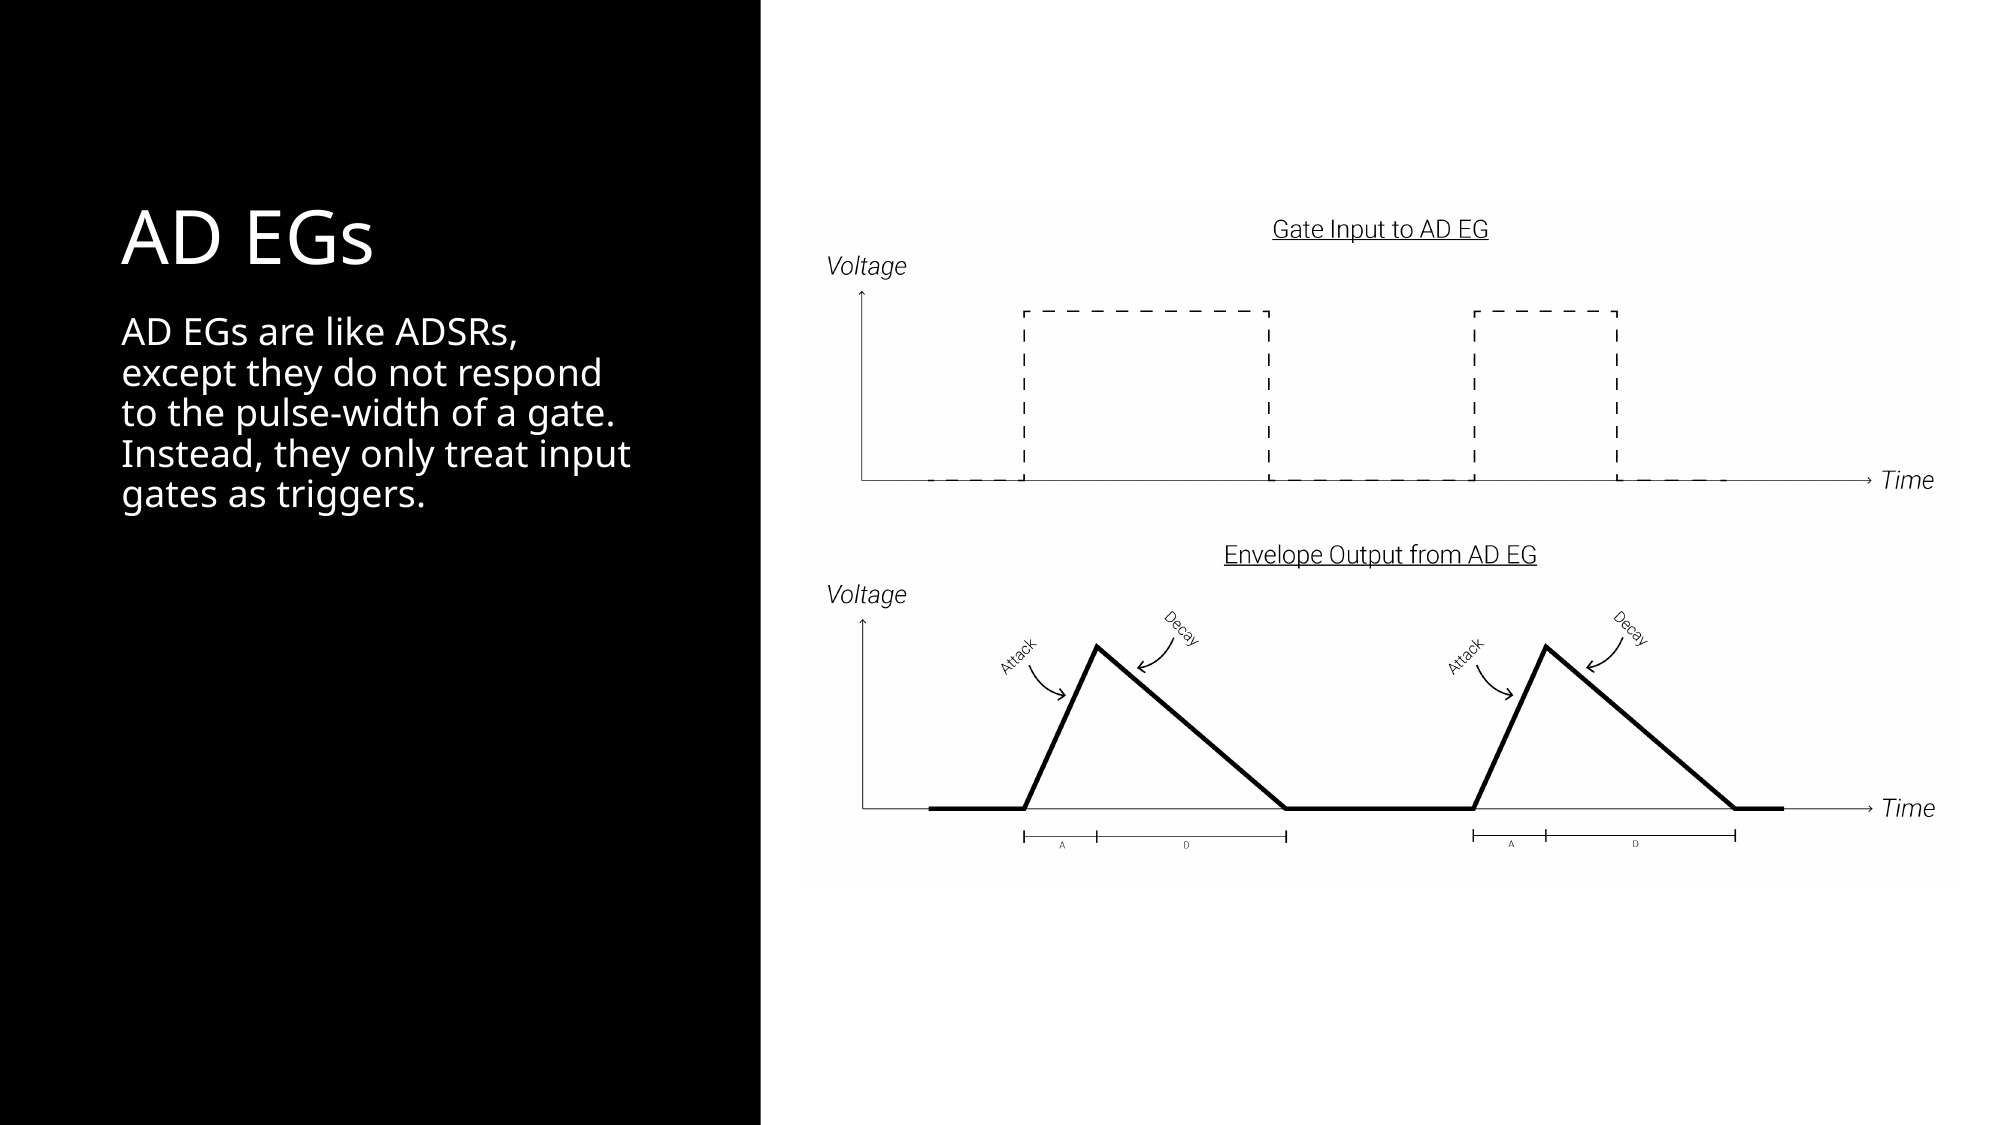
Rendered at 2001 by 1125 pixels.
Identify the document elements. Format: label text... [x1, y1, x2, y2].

text_box [759, 0, 2000, 1125]
list AD EGs are like ADSRs, except they do not respond to the pulse-width of a gate. Instead, they only treat input gates as triggers. [106, 305, 656, 1052]
title AD EGs [106, 103, 708, 379]
picture [805, 200, 1956, 889]
